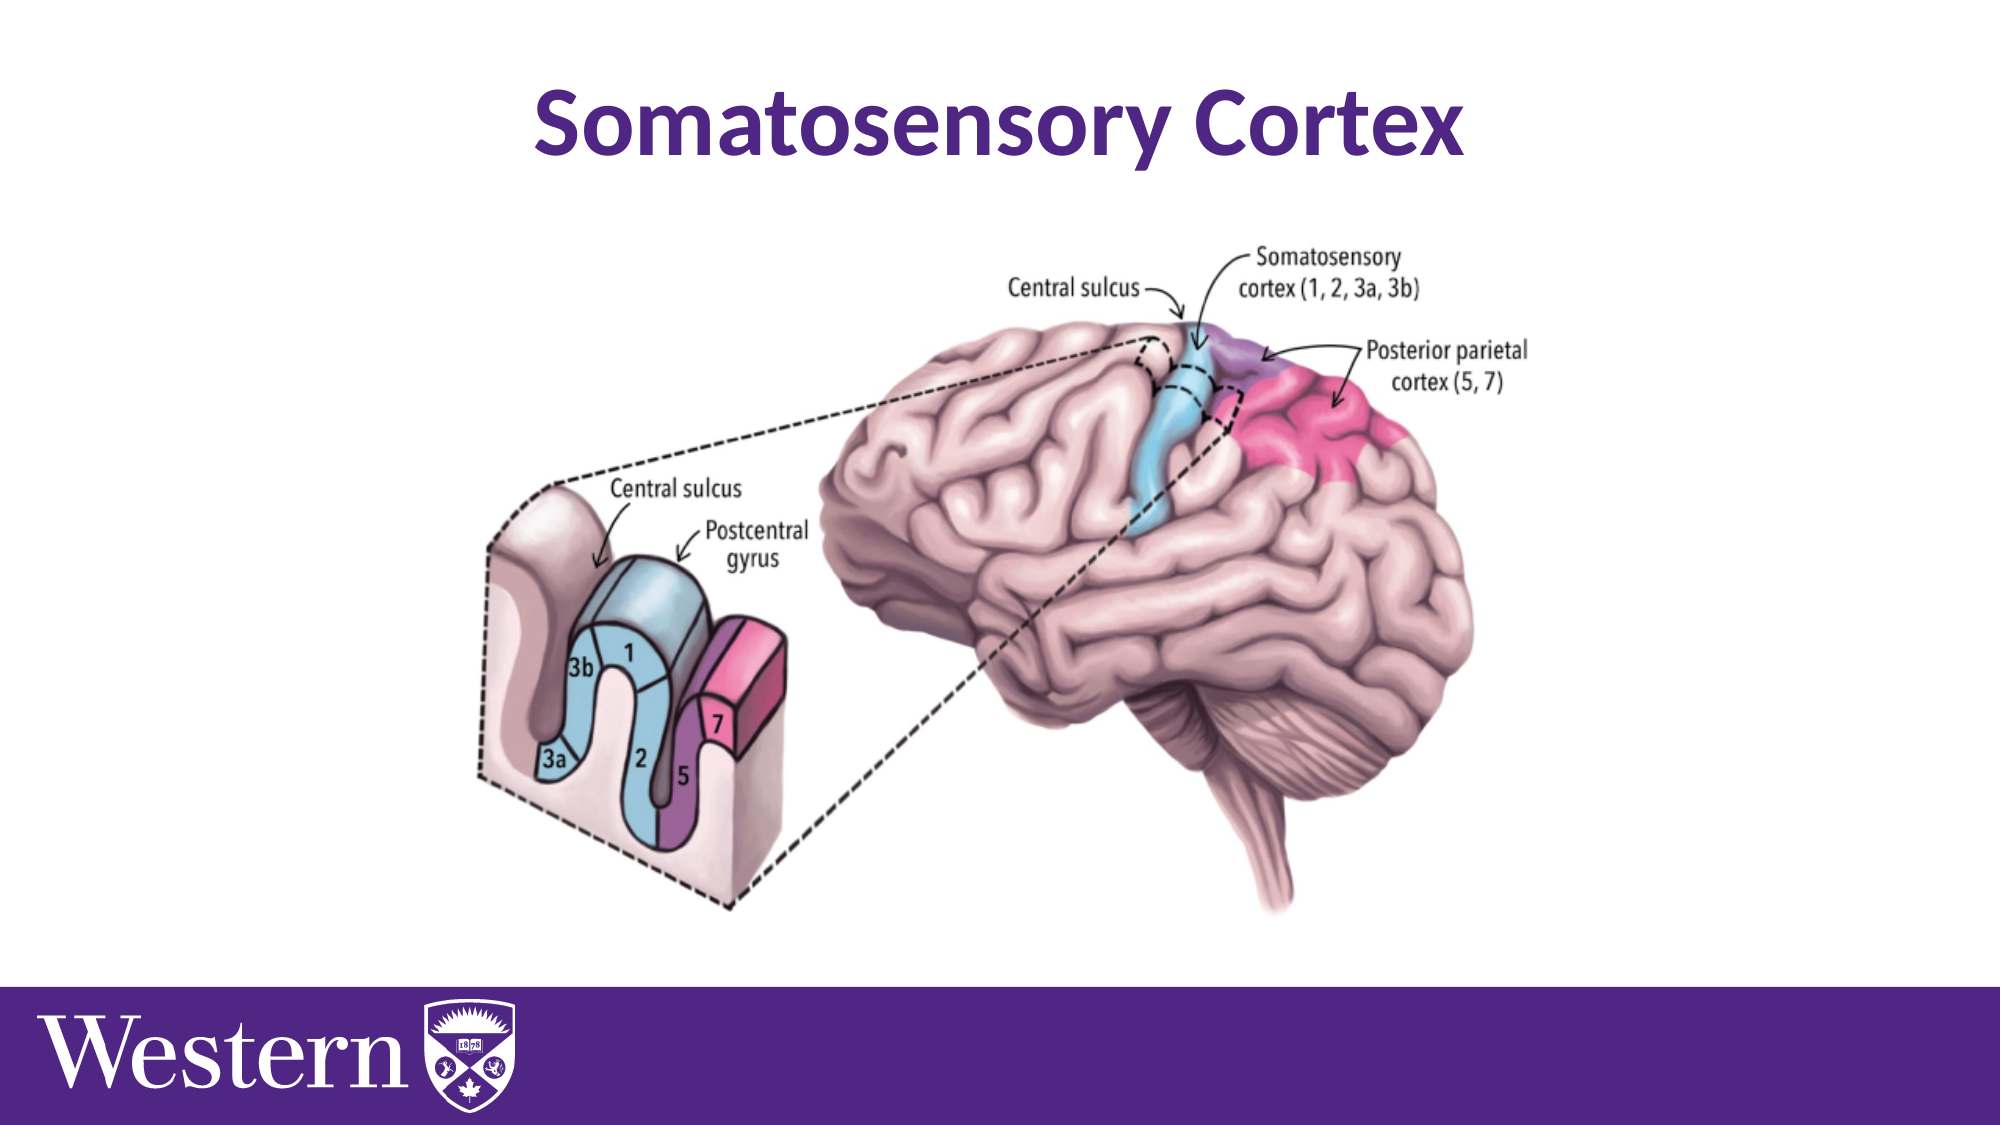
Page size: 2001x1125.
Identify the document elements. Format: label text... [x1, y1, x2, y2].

text_box [0, 986, 2000, 1125]
picture [37, 999, 515, 1113]
title Somatosensory Cortex [137, 32, 1863, 213]
picture [432, 171, 1568, 954]
